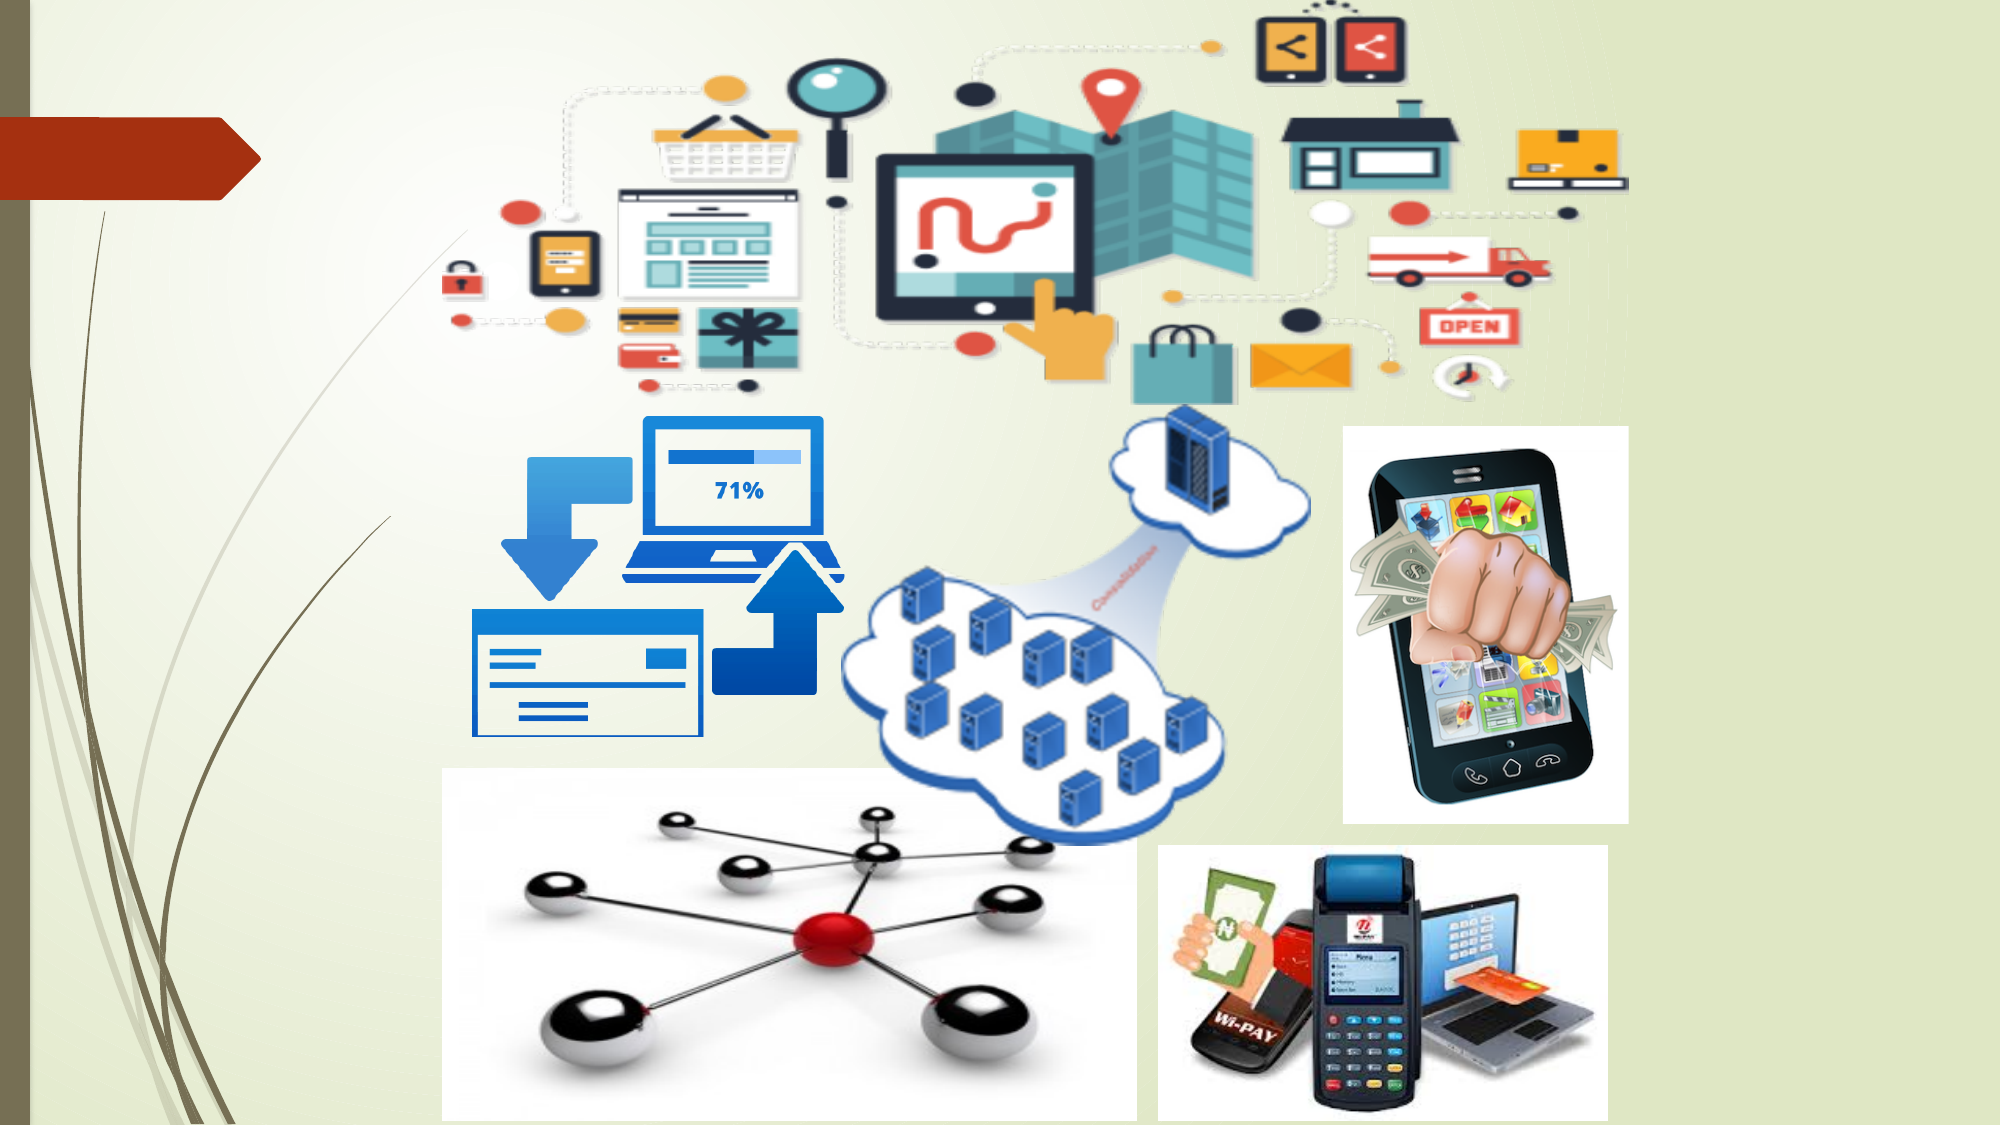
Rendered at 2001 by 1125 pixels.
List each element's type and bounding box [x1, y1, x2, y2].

picture [1342, 426, 1630, 824]
picture [442, 0, 1630, 1121]
